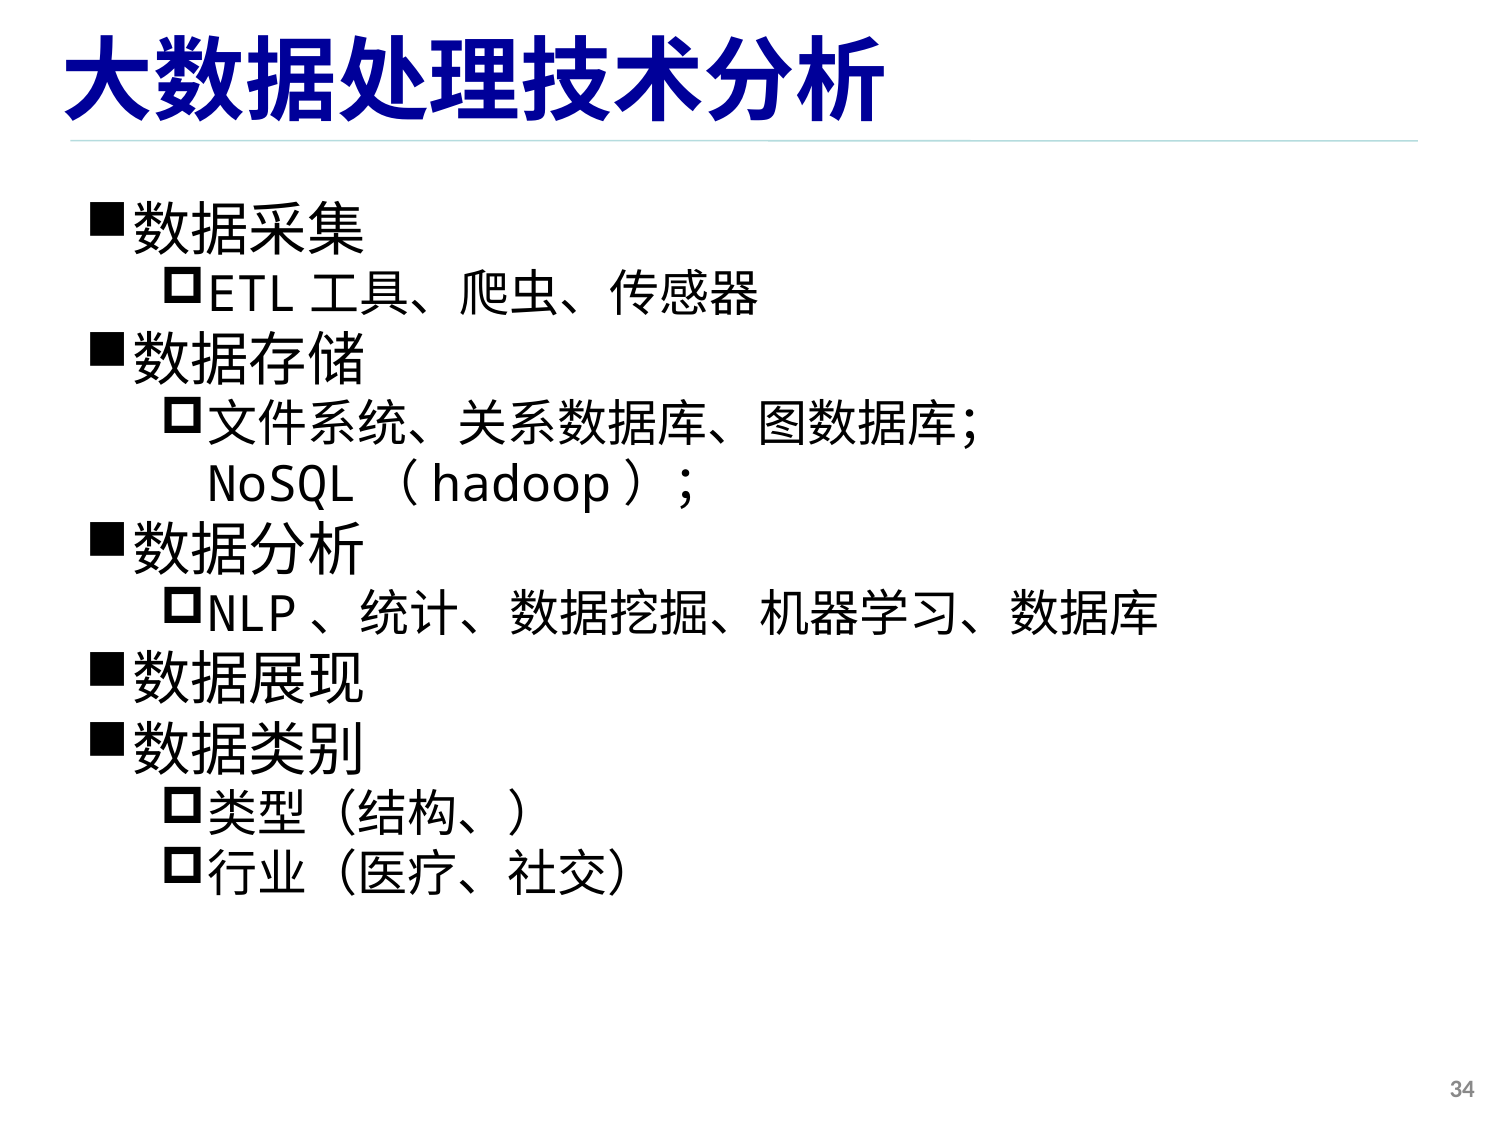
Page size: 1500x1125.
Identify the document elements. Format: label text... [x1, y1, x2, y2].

text_box 数据采集 ETL工具、爬虫、传感器 数据存储 文件系统、关系数据库、图数据库；NoSQL（hadoop）； 数据分析 NLP、统计、数据挖掘、机器学习、数据库 数据展现 数据类别 类型（结构、） 行业（医疗、社交） [70, 184, 1500, 980]
text_box 34 [1139, 1057, 1490, 1118]
title 大数据处理技术分析 [46, 11, 1419, 143]
